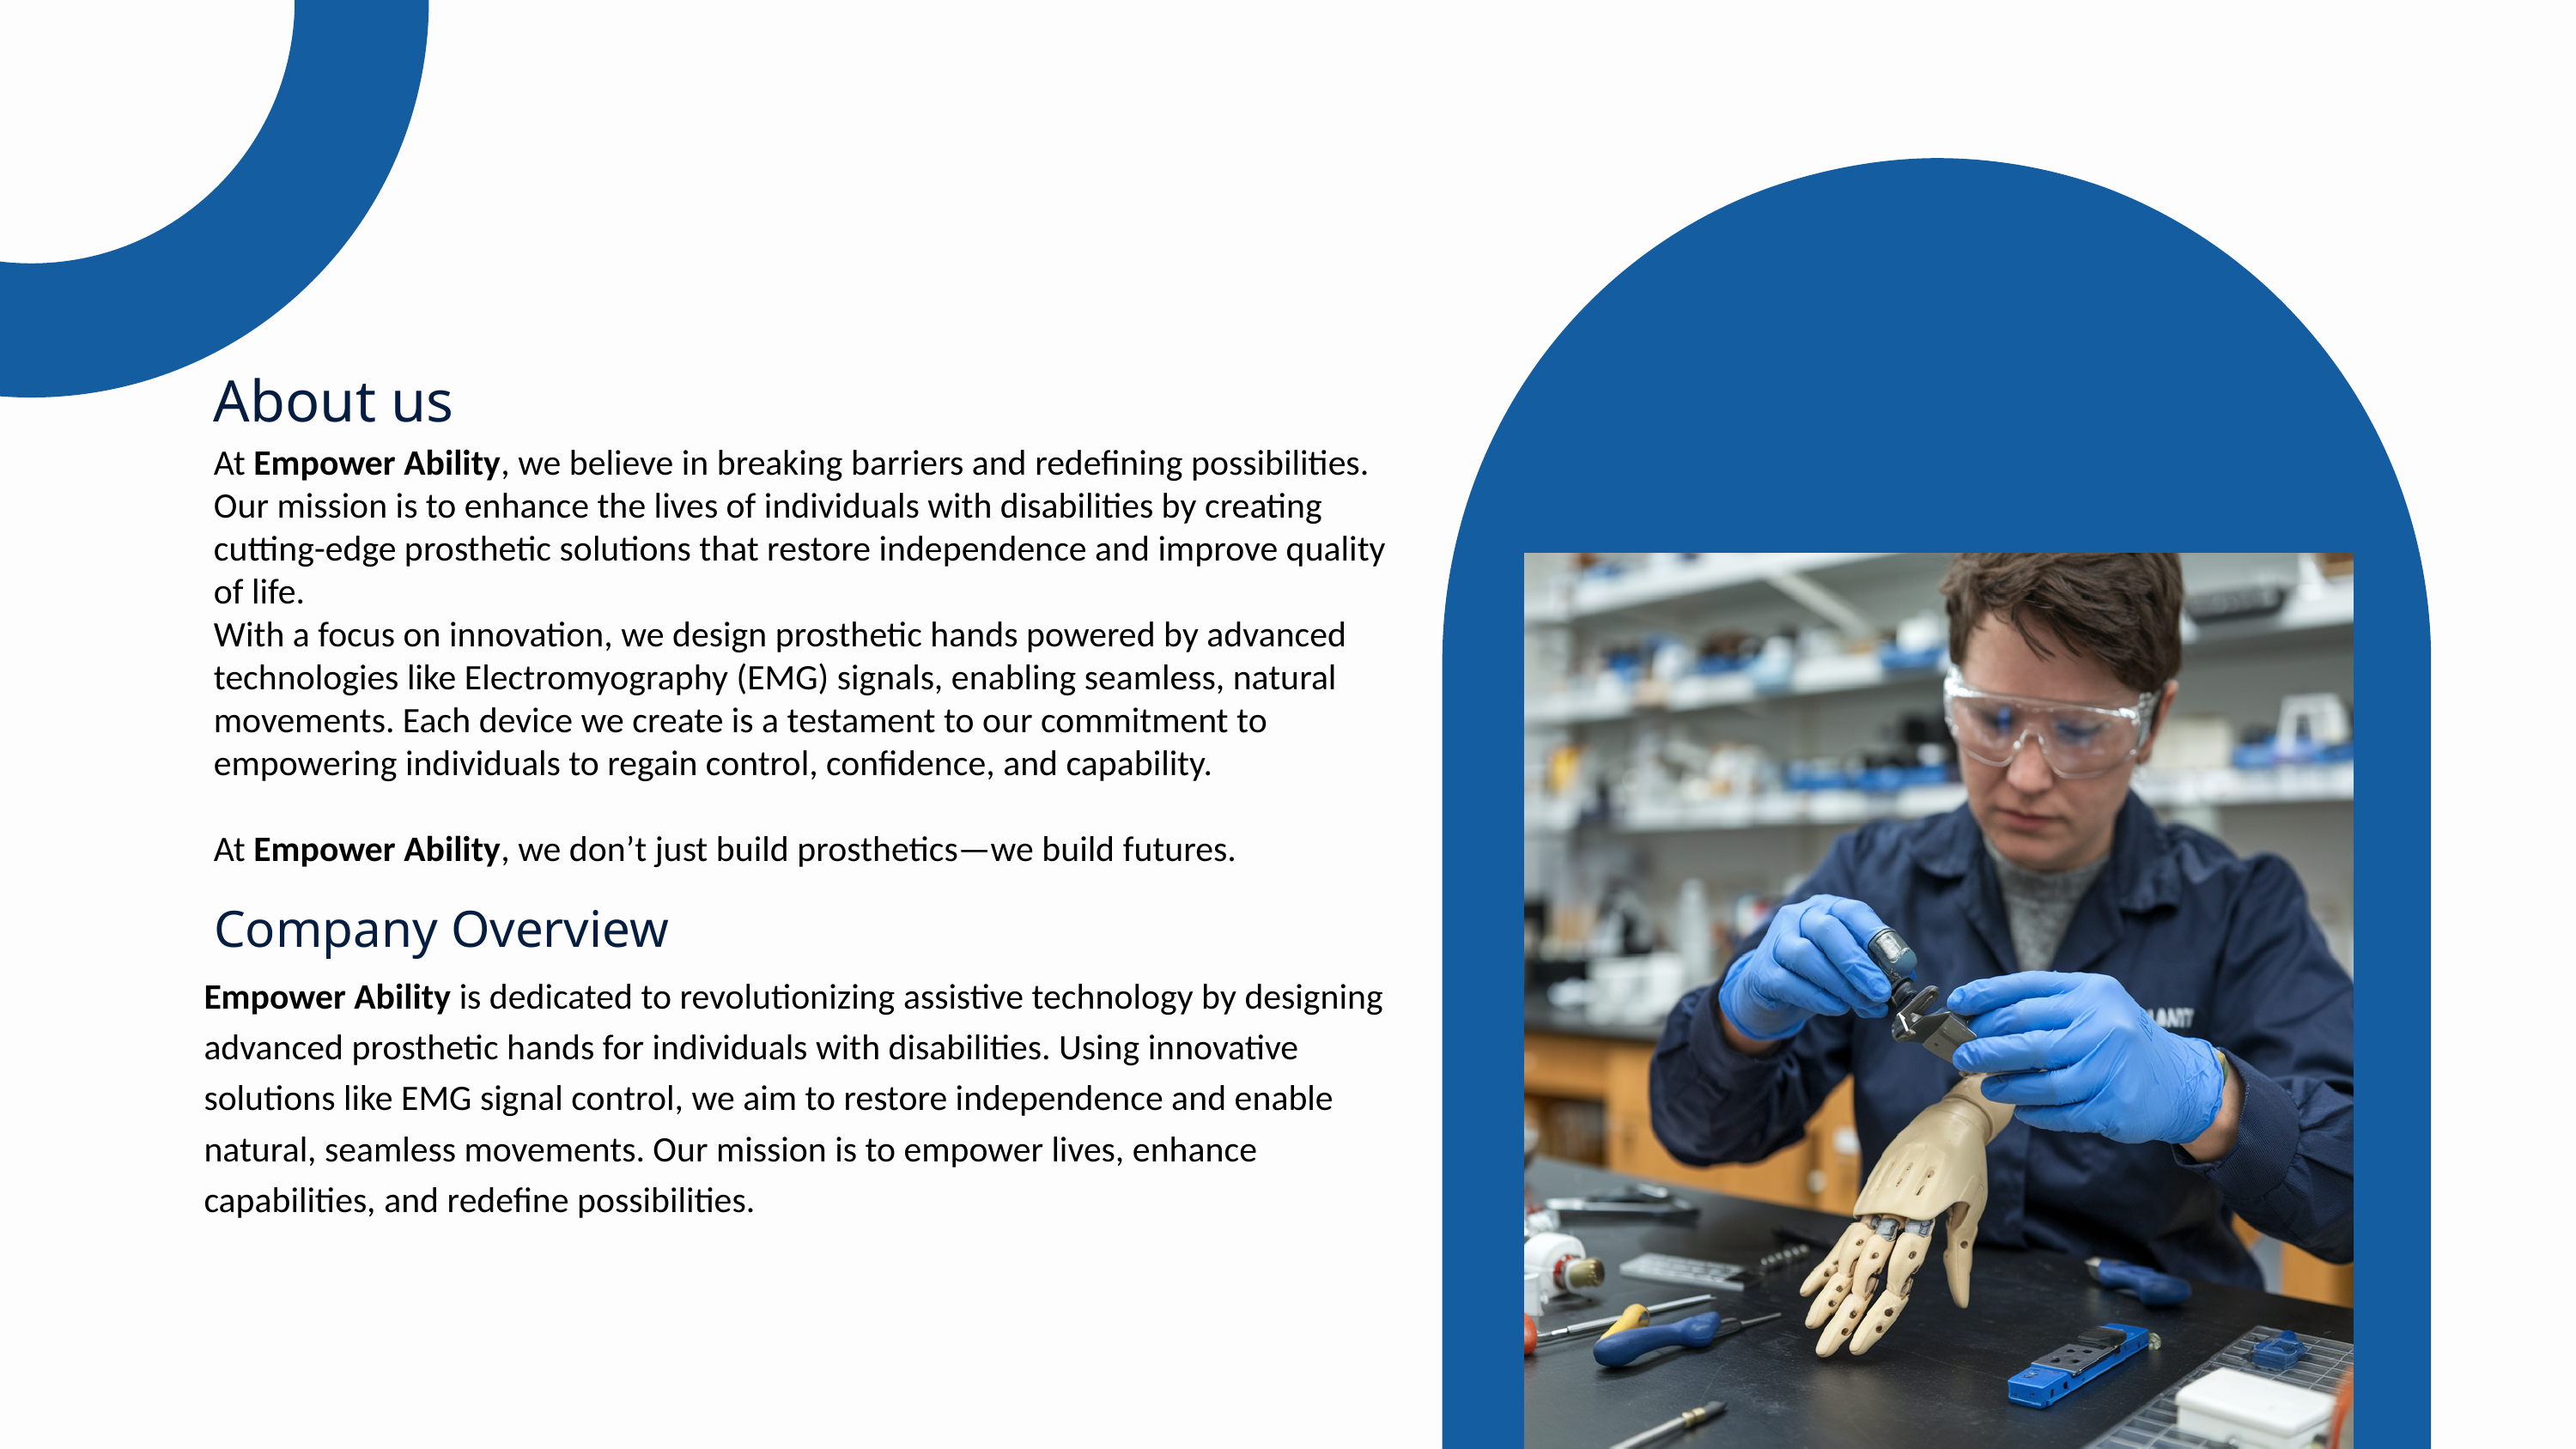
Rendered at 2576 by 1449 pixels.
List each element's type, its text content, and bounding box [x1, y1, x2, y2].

picture [1524, 552, 2354, 1449]
text_box About us [214, 319, 799, 433]
text_box At Empower Ability, we believe in breaking barriers and redefining possibilities. Our mission is to enhance the lives of individuals with disabilities by creating cutting-edge prosthetic solutions that restore independence and improve quality of life. With a focus on innovation, we design prosthetic hands powered by advanced technologies like Electromyography (EMG) signals, enabling seamless, natural movements. Each device we create is a testament to our commitment to empowering individuals to regain control, confidence, and capability. At Empower Ability, we don’t just build prosthetics—we build futures. [214, 440, 1400, 870]
text_box Empower Ability is dedicated to revolutionizing assistive technology by designing advanced prosthetic hands for individuals with disabilities. Using innovative solutions like EMG signal control, we aim to restore independence and enable natural, seamless movements. Our mission is to empower lives, enhance capabilities, and redefine possibilities. [204, 965, 1389, 1220]
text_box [1442, 157, 2432, 1449]
text_box Company Overview [214, 894, 738, 957]
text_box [0, 0, 362, 331]
